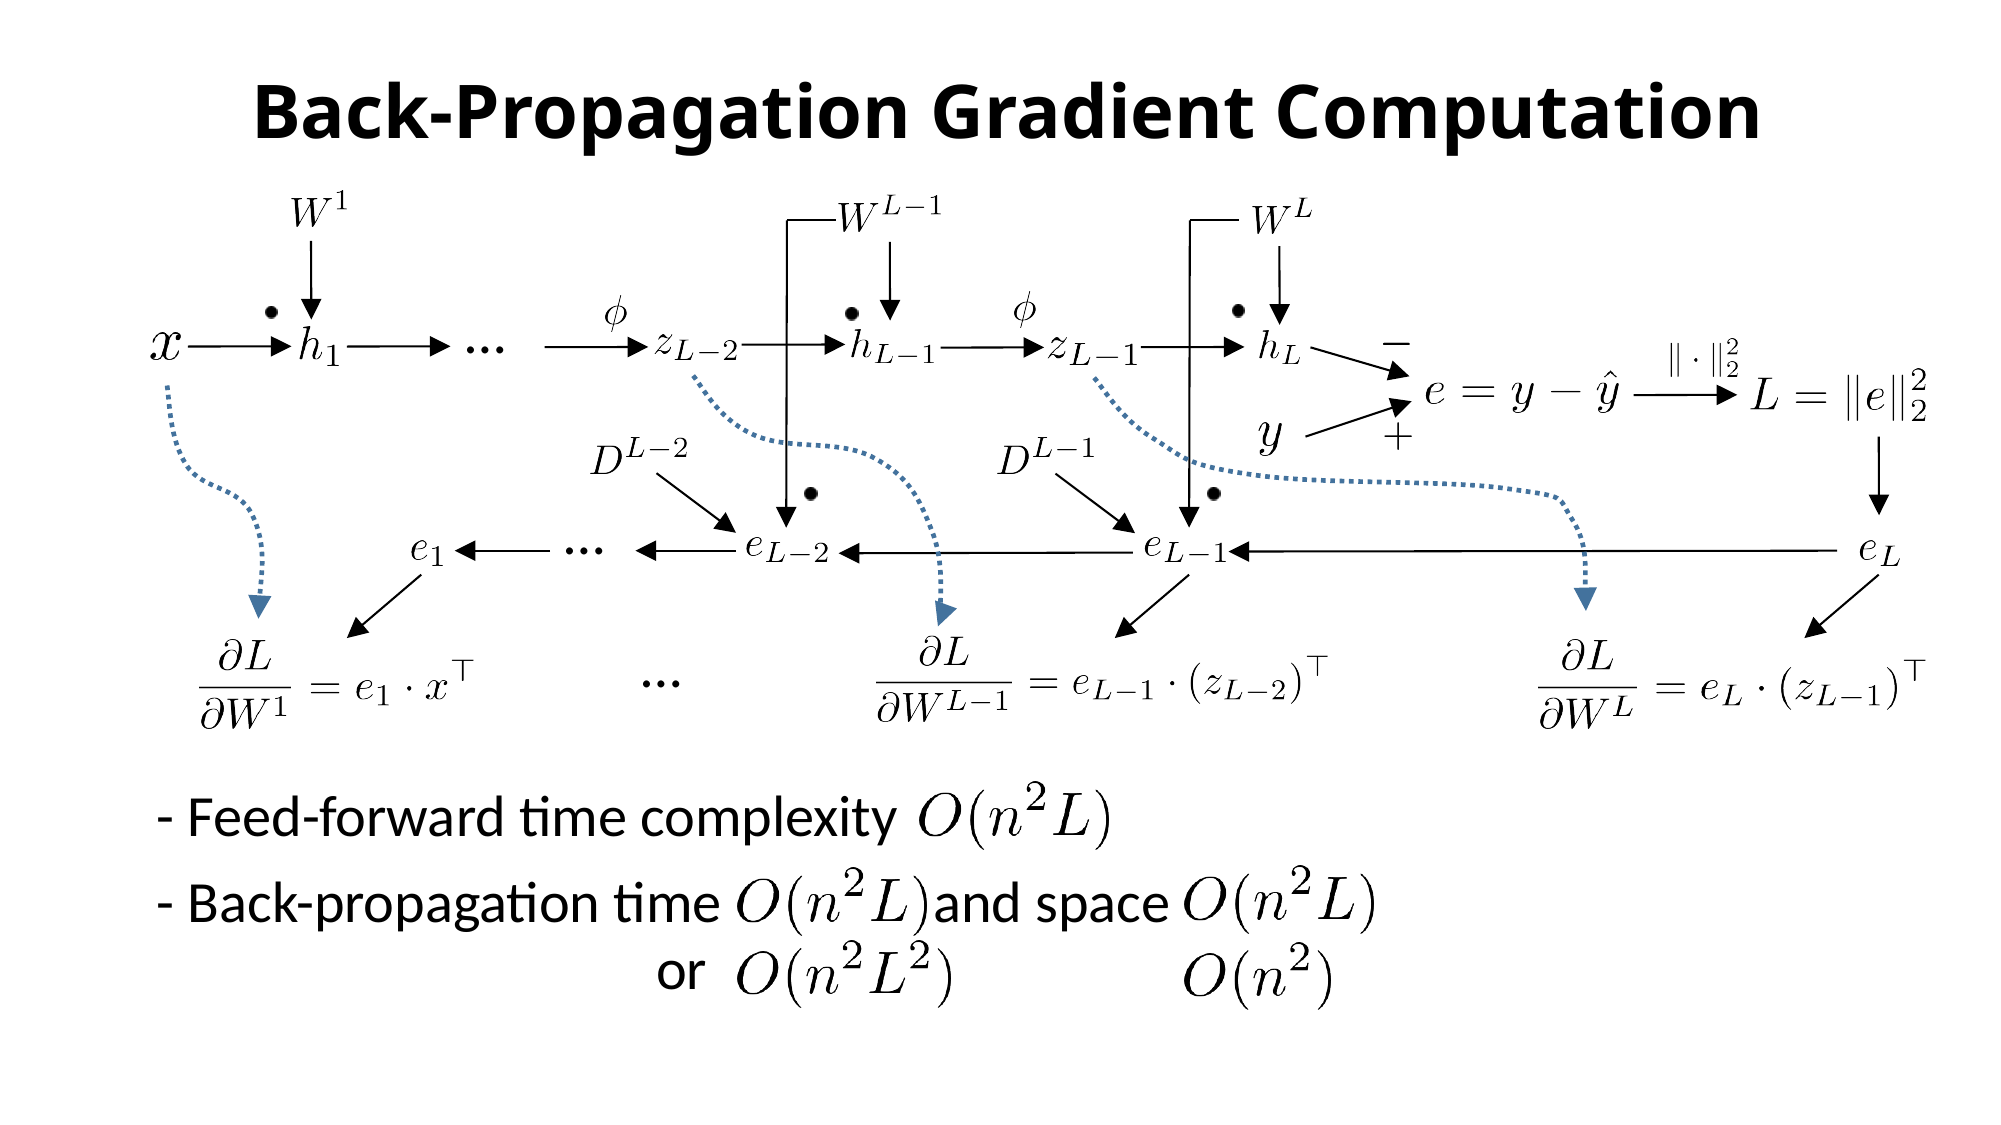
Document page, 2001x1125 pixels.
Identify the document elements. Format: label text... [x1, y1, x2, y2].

picture [1670, 338, 1738, 377]
text_box [1190, 423, 1585, 550]
picture [411, 540, 443, 566]
picture [1251, 197, 1312, 234]
text_box [787, 442, 939, 552]
picture [299, 326, 339, 366]
picture [1144, 537, 1226, 563]
picture [737, 867, 927, 936]
picture [1259, 330, 1300, 364]
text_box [1305, 401, 1412, 437]
picture [1231, 304, 1245, 318]
text_box - Feed-forward time complexity [141, 771, 1829, 856]
picture [876, 635, 1328, 722]
text_box [867, 554, 959, 635]
picture [838, 194, 941, 232]
picture [1184, 942, 1331, 1010]
picture [654, 334, 737, 360]
text_box … [626, 621, 725, 707]
picture [1184, 865, 1374, 934]
picture [150, 332, 181, 360]
picture [1014, 291, 1036, 328]
picture [1258, 422, 1282, 456]
picture [199, 638, 474, 730]
picture [1384, 422, 1412, 450]
picture [919, 781, 1109, 850]
picture [1859, 540, 1900, 566]
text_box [1114, 574, 1190, 635]
picture [605, 295, 627, 332]
text_box [692, 375, 786, 471]
picture [1207, 487, 1221, 501]
picture [1538, 638, 1926, 730]
picture [265, 306, 278, 319]
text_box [1804, 574, 1879, 638]
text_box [346, 574, 422, 638]
picture [1750, 368, 1926, 421]
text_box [656, 473, 736, 533]
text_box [1055, 473, 1135, 534]
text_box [1310, 347, 1410, 377]
text_box - Back-propagation time and space [141, 856, 1829, 942]
text_box … [450, 288, 549, 373]
text_box [166, 385, 270, 619]
title Back-Propagation Gradient Computation [141, 41, 1875, 188]
picture [845, 307, 859, 321]
picture [737, 940, 951, 1008]
picture [746, 537, 828, 562]
picture [1047, 337, 1137, 365]
picture [590, 436, 687, 474]
picture [997, 436, 1094, 474]
text_box [1093, 377, 1189, 461]
picture [804, 487, 818, 501]
picture [291, 190, 347, 227]
picture [851, 329, 934, 363]
text_box or [641, 923, 750, 1009]
text_box [1461, 552, 1596, 611]
picture [1425, 370, 1619, 413]
text_box … [550, 489, 649, 574]
